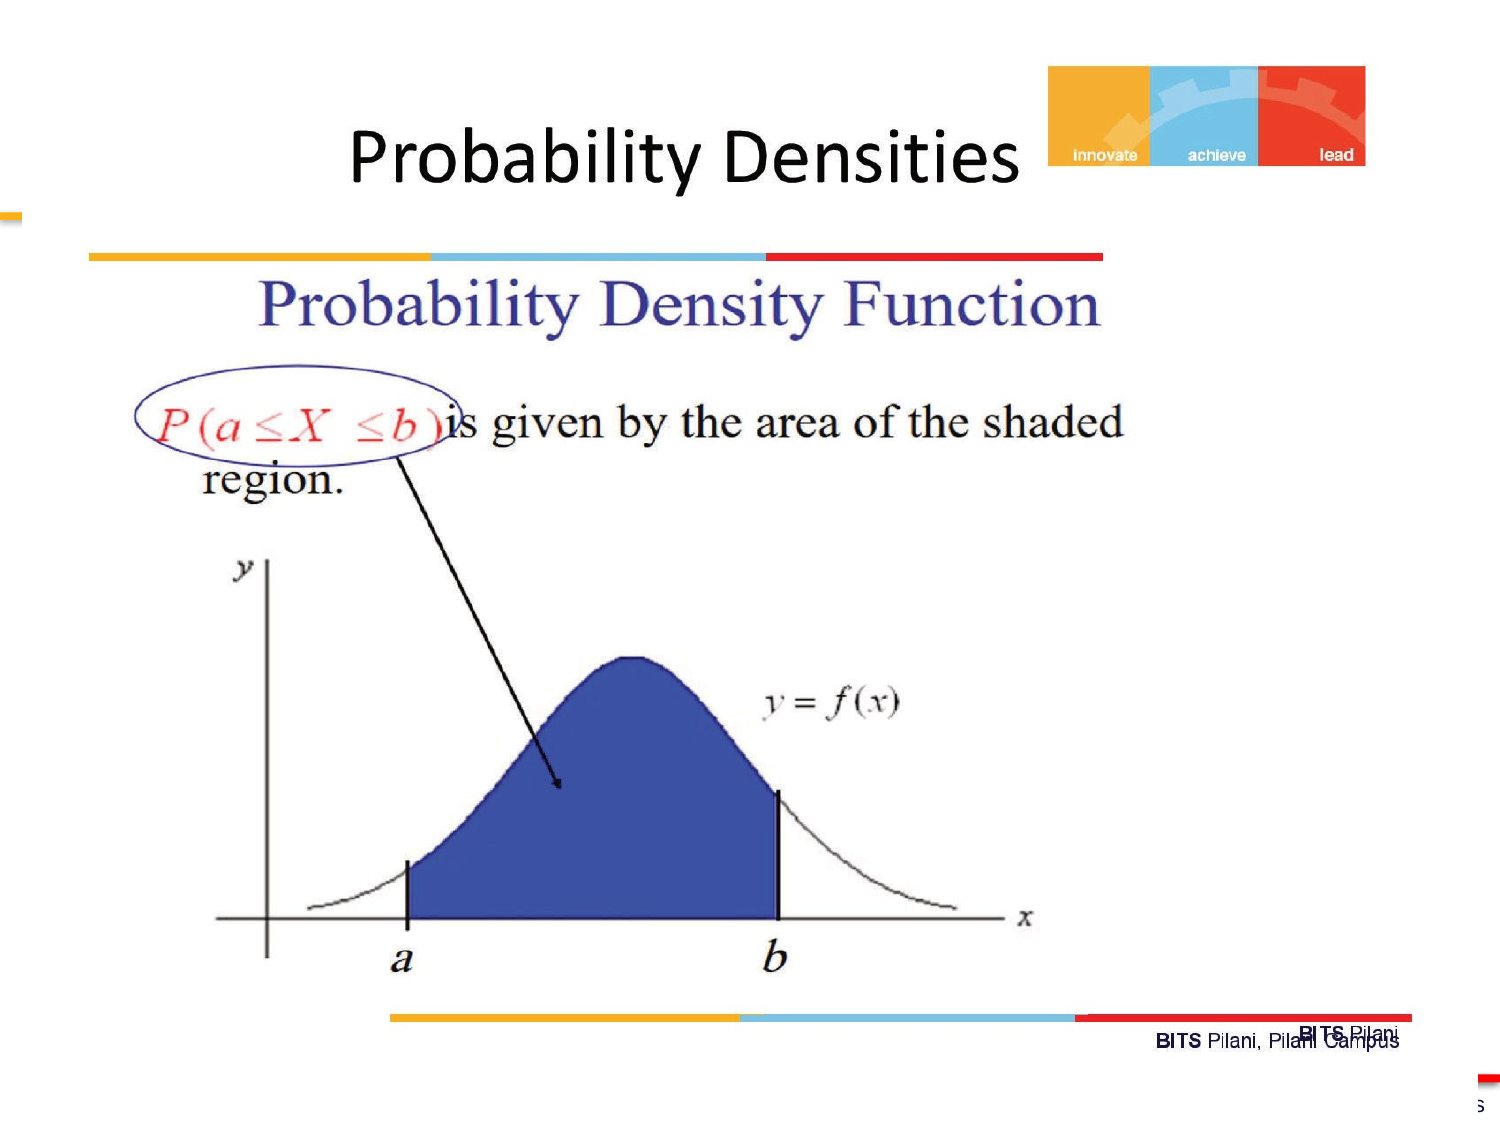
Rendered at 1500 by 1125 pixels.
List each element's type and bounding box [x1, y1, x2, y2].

text_box [22, 0, 1478, 1125]
